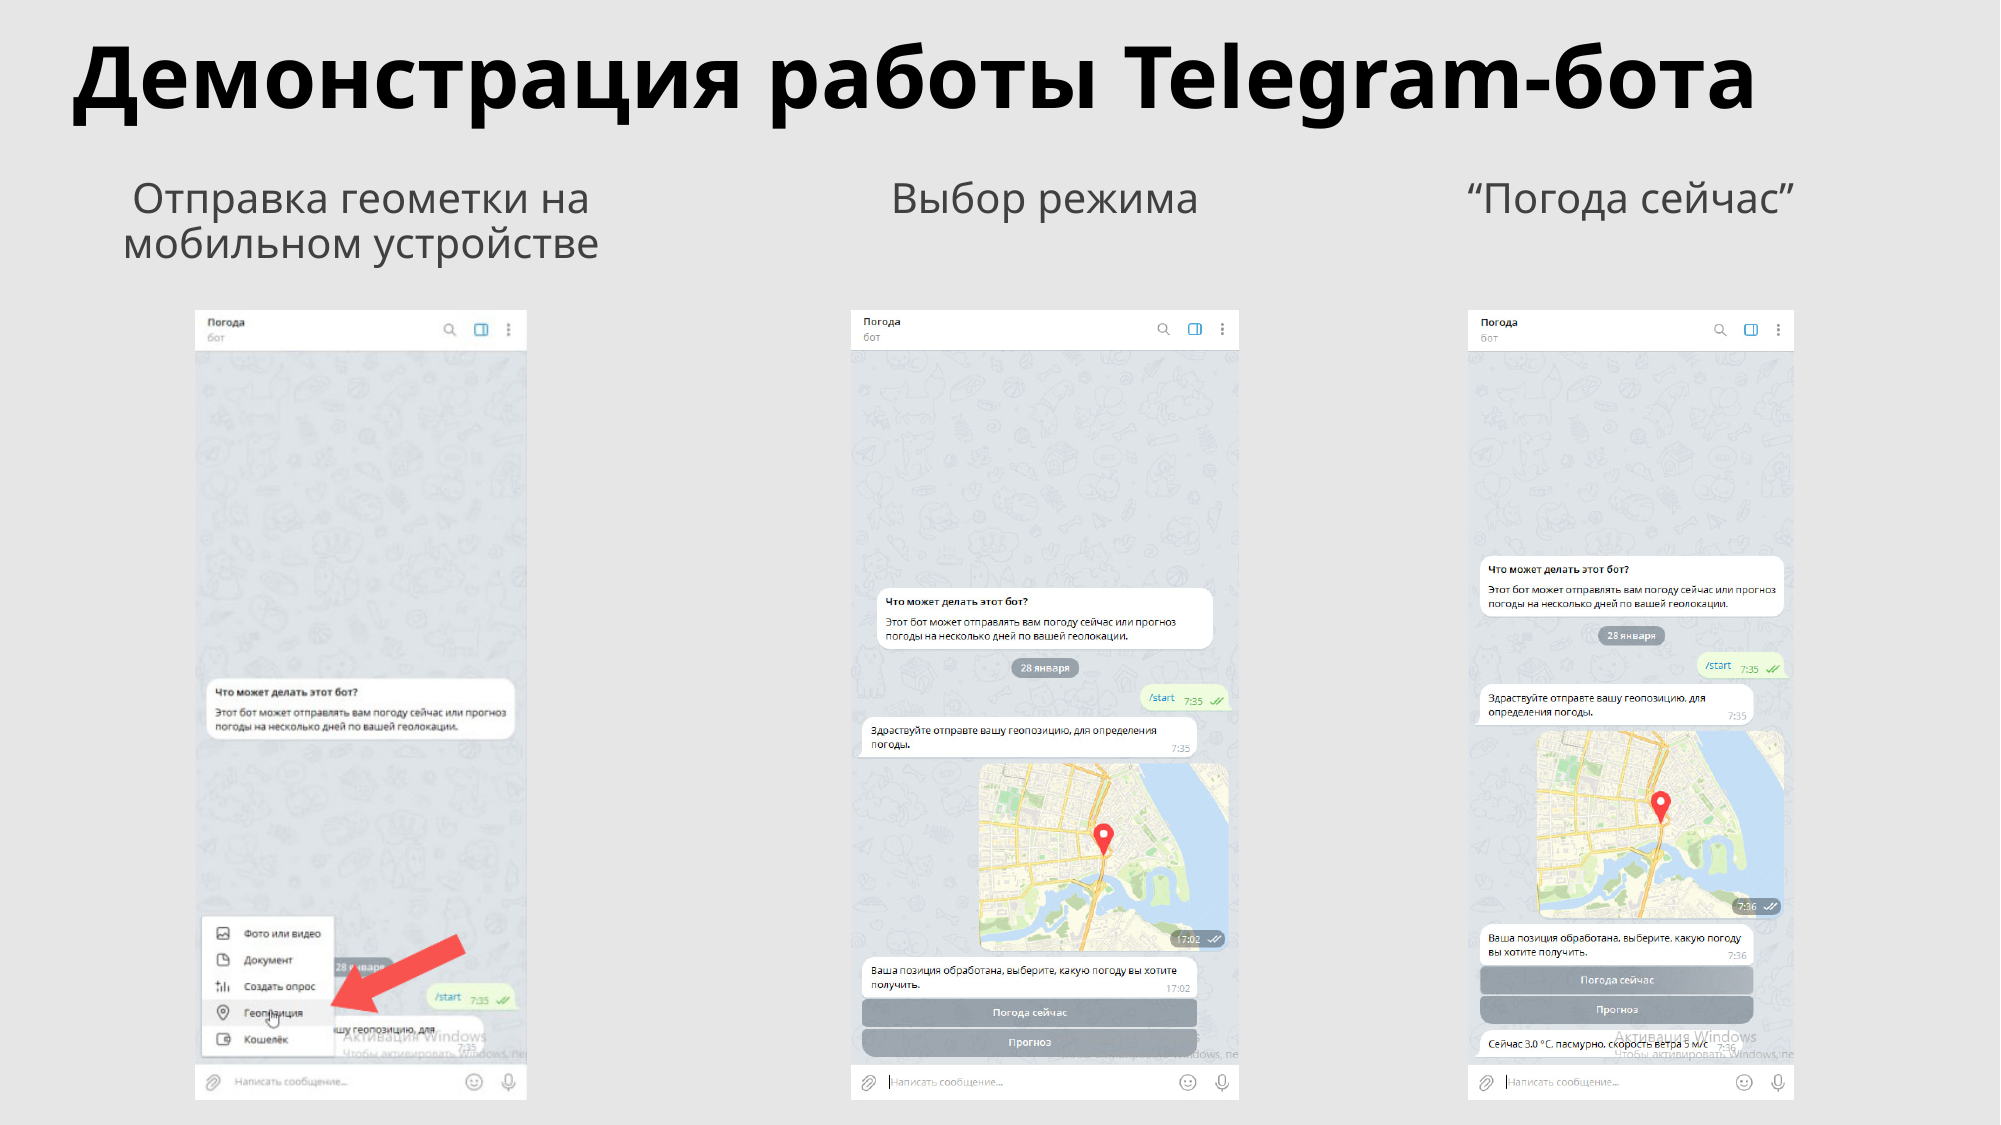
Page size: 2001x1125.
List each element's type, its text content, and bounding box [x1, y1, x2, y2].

text_box “Погода сейчас” [1417, 169, 1845, 274]
title Демонстрация работы Telegram-бота [59, 14, 1784, 147]
picture [851, 310, 1239, 1100]
text_box Отправка геометки на мобильном устройстве [49, 169, 673, 274]
picture [195, 310, 527, 1100]
text_box Выбор режима [797, 169, 1293, 274]
picture [1468, 310, 1794, 1100]
